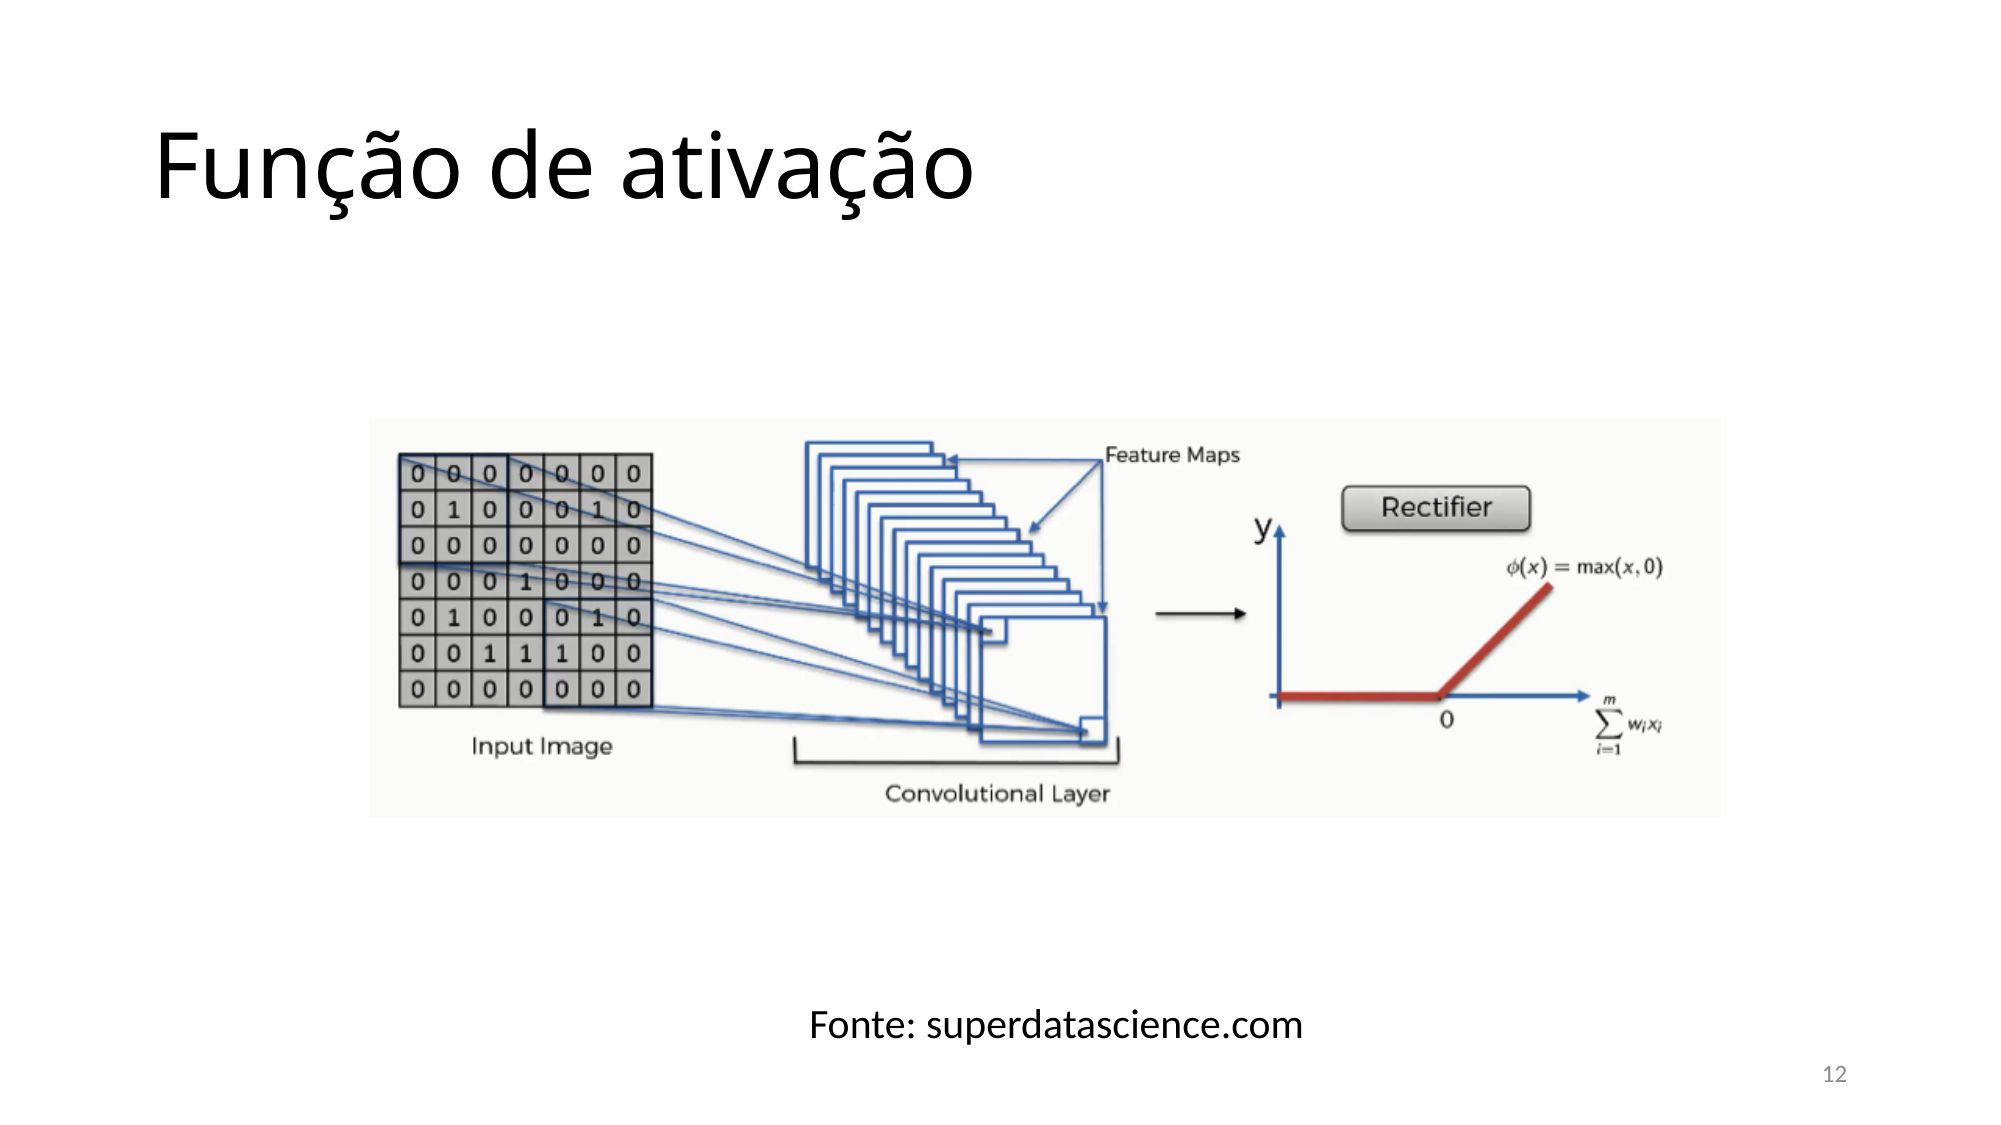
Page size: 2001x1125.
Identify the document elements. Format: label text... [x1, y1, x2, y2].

title Função de ativação [137, 59, 1863, 278]
slide_number 12 [1412, 1042, 1863, 1103]
text_box Fonte: superdatascience.com [699, 995, 1414, 1076]
picture [369, 418, 1721, 818]
